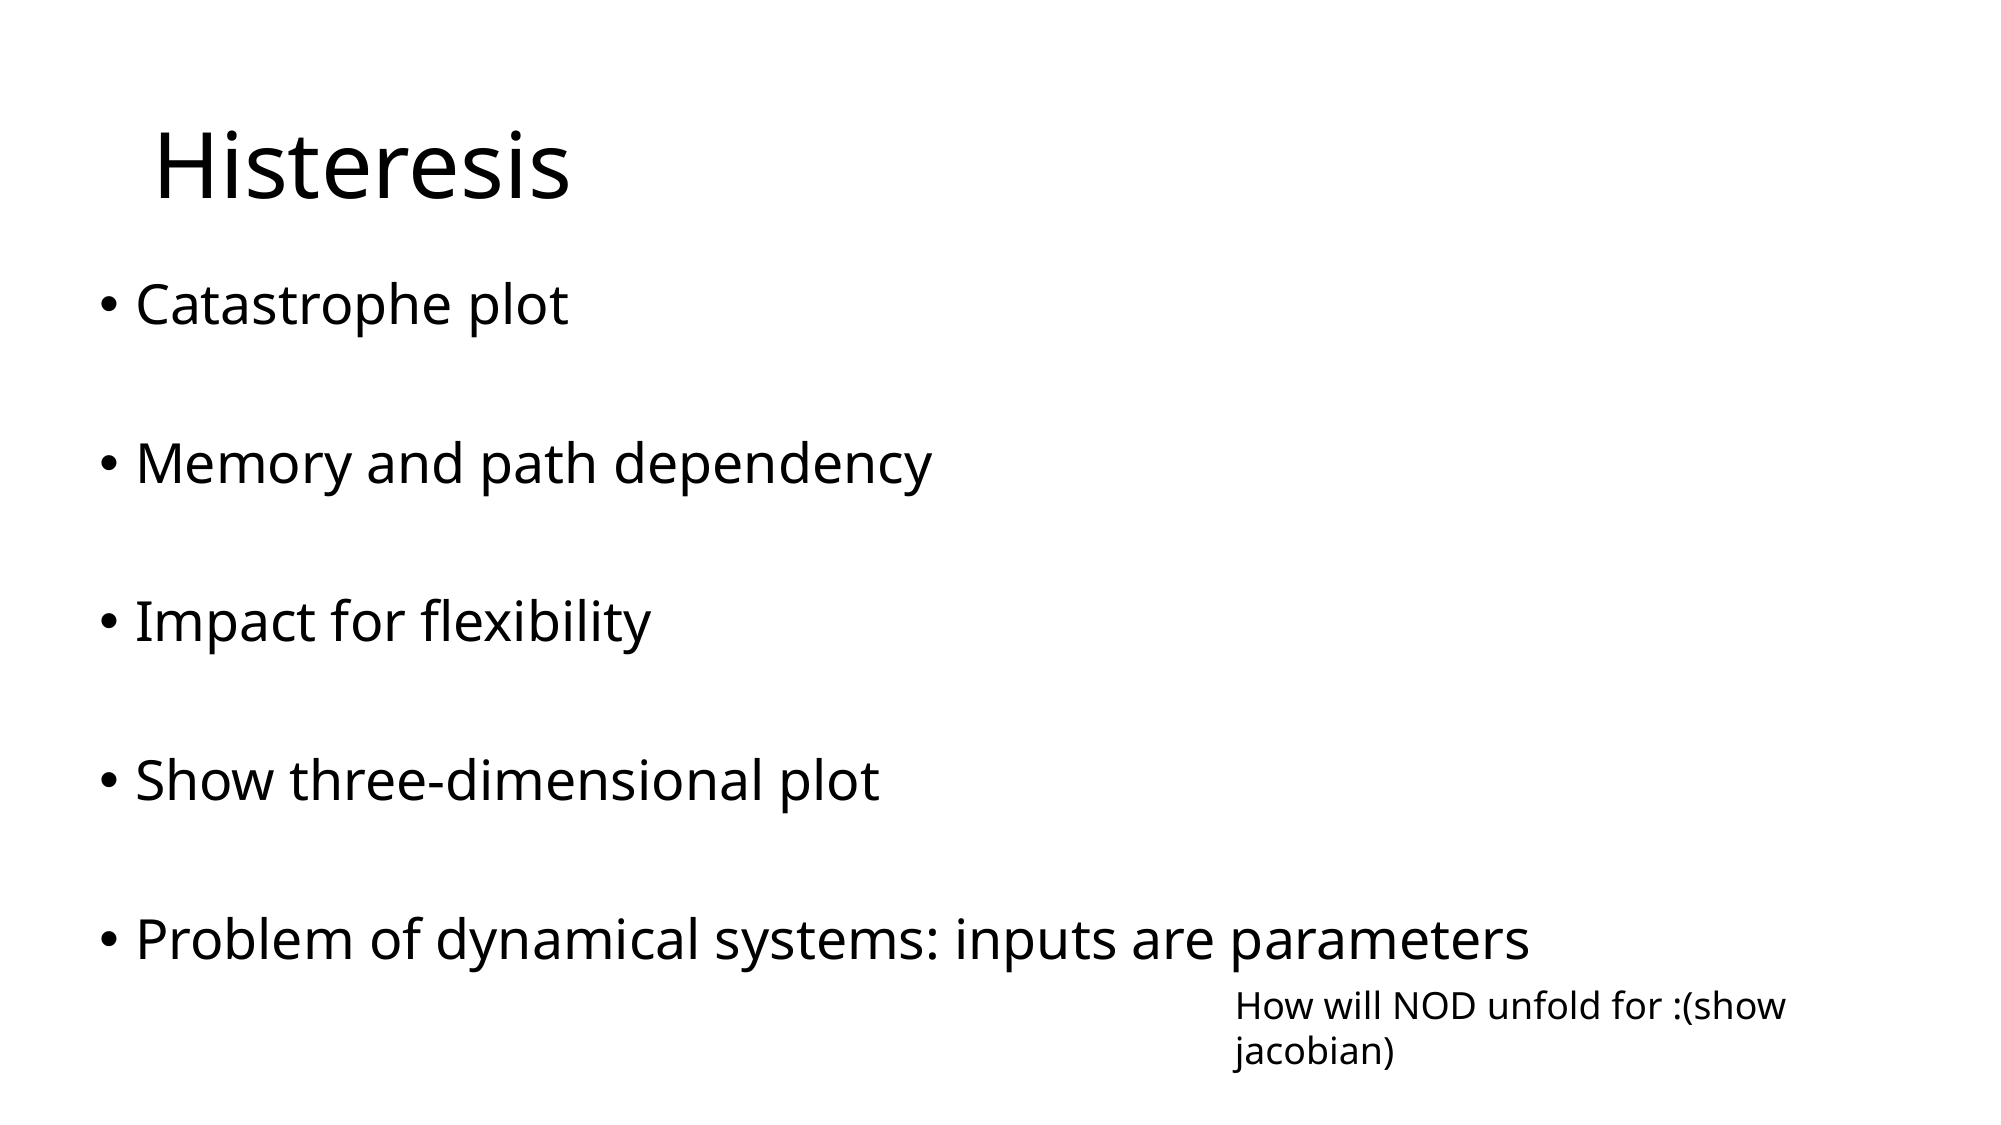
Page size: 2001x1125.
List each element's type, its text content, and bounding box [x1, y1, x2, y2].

title Histeresis [137, 59, 1863, 278]
list Catastrophe plot Memory and path dependency Impact for flexibility Show three-dimensional plot Problem of dynamical systems: inputs are parameters [84, 268, 1810, 983]
